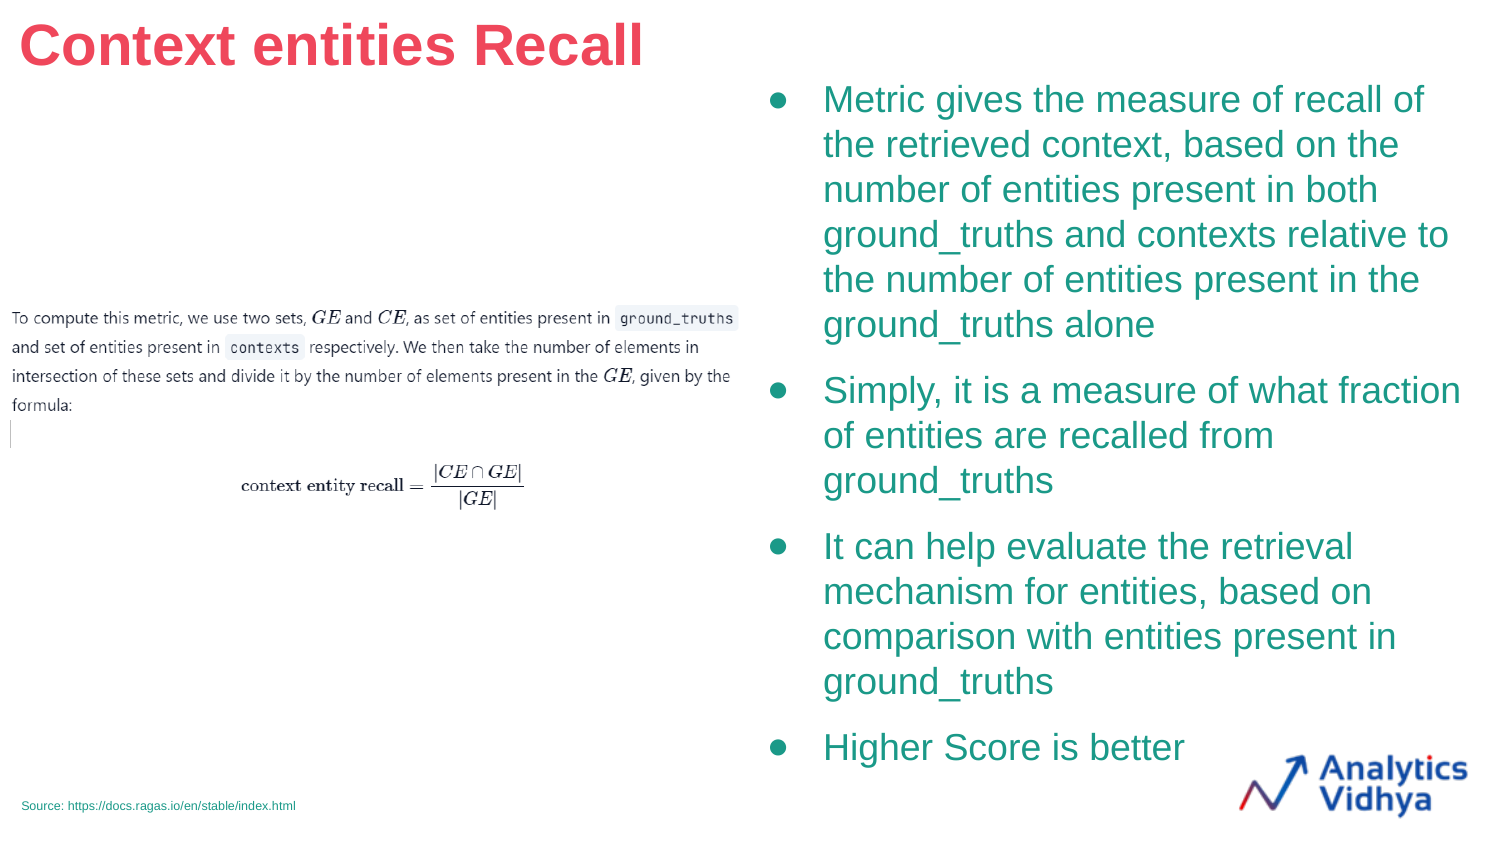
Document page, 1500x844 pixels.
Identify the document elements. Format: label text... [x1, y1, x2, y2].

text_box Source: https://docs.ragas.io/en/stable/index.html [6, 790, 325, 821]
text_box Metric gives the measure of recall of the retrieved context, based on the number of entities present in both ground_truths and contexts relative to the number of entities present in the ground_truths alone Simply, it is a measure of what fraction of entities are recalled from ground_truths It can help evaluate the retrieval mechanism for entities, based on comparison with entities present in ground_truths Higher Score is better [733, 60, 1492, 783]
title Context entities Recall [19, 15, 1392, 86]
picture [1229, 783, 1478, 824]
picture [5, 303, 743, 521]
